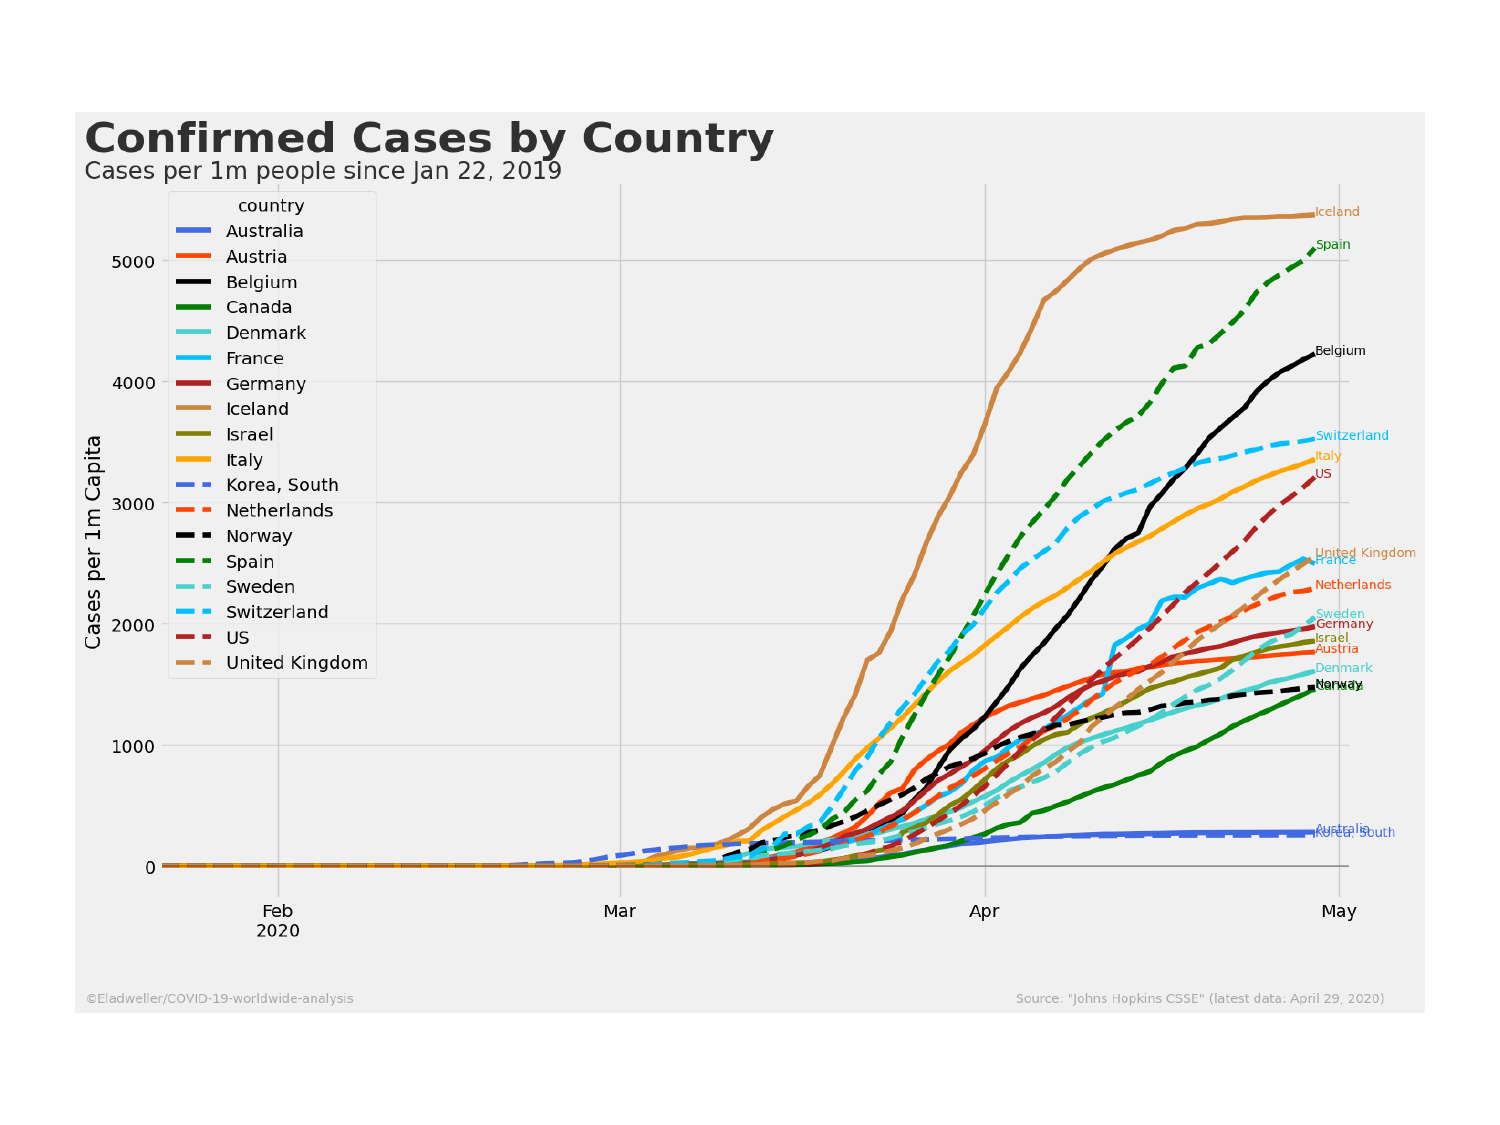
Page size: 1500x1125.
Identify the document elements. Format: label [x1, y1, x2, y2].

picture [74, 112, 1426, 1013]
